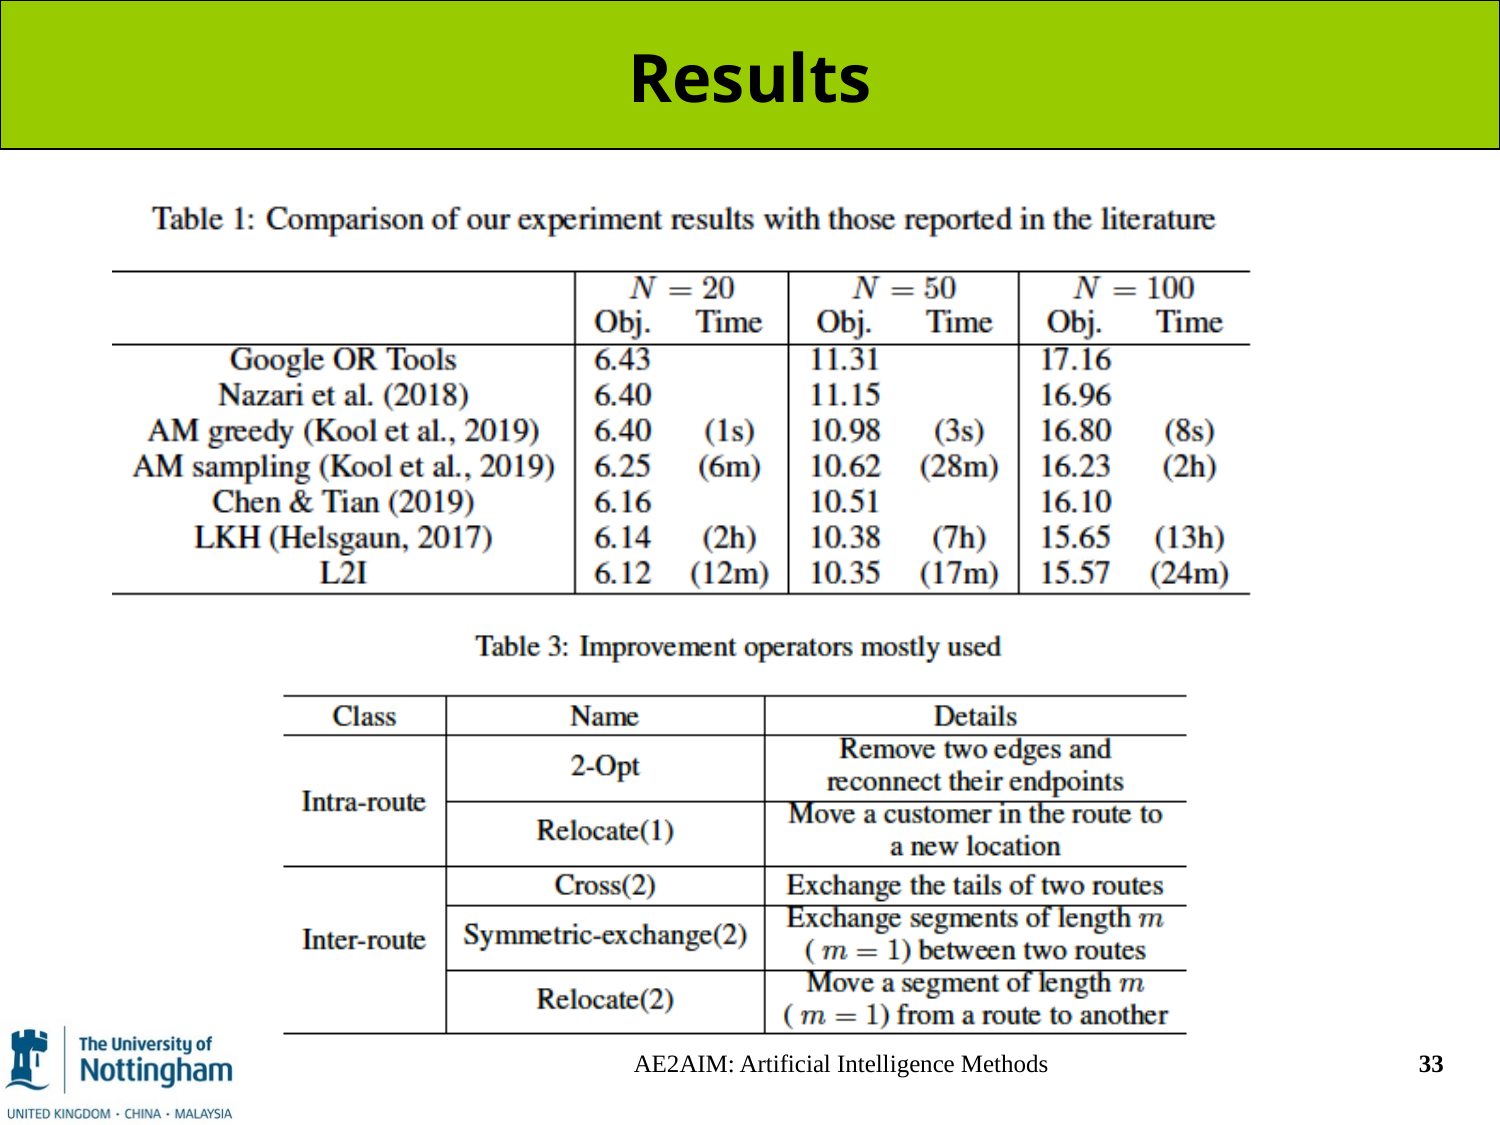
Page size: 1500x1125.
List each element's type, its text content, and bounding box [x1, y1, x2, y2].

picture [0, 1019, 237, 1125]
title Results [53, 2, 1447, 149]
picture [277, 616, 1192, 1045]
slide_number 33 [1293, 1039, 1460, 1118]
footer AE2AIM: Artificial Intelligence Methods [430, 1039, 1259, 1118]
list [112, 196, 1258, 614]
